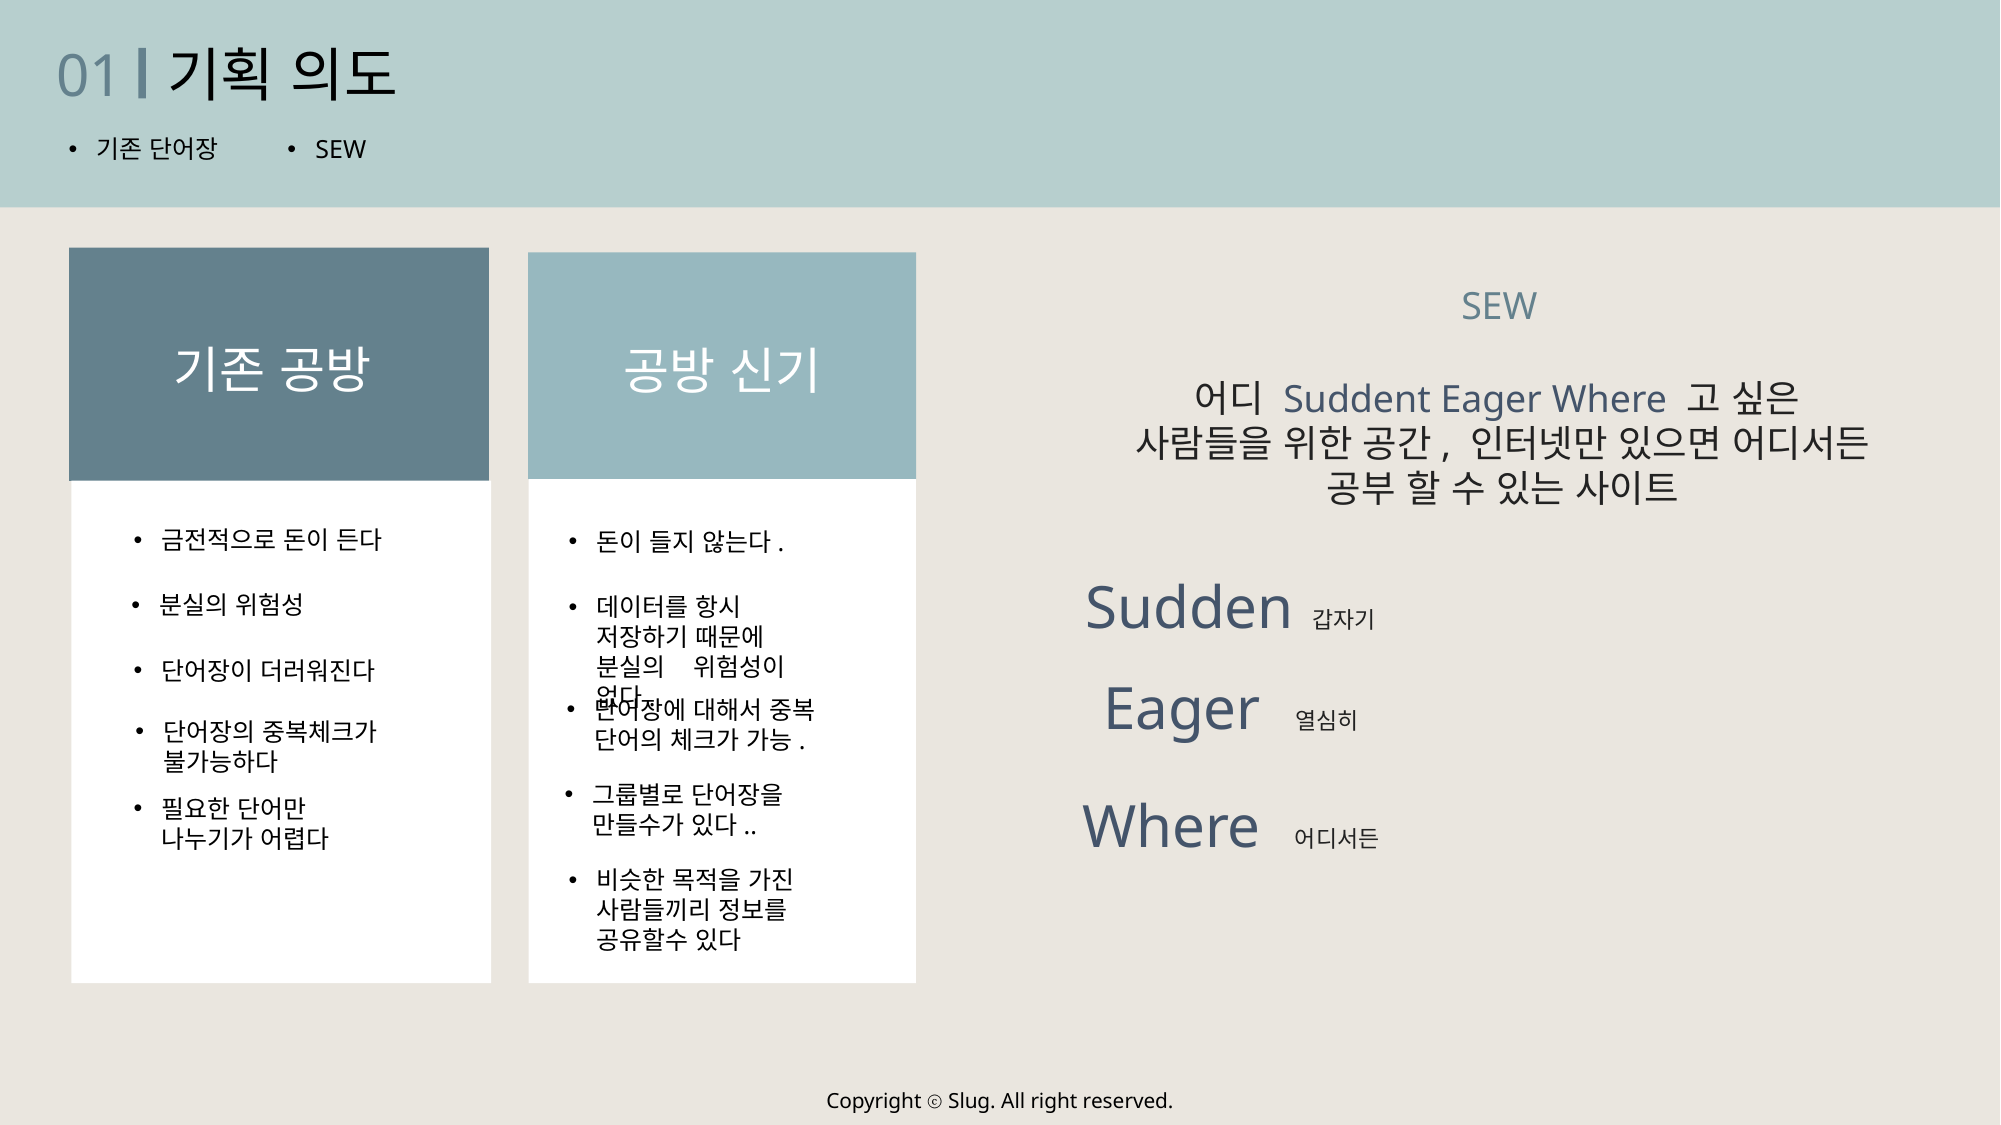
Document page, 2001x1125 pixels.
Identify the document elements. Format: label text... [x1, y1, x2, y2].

text_box SEW [272, 126, 566, 171]
text_box [68, 247, 490, 482]
text_box 01 [41, 30, 152, 115]
text_box 금전적으로 돈이 든다 [118, 517, 412, 562]
text_box 단어장의 중복체크가 불가능하다 [120, 708, 414, 784]
text_box SEW [1446, 274, 1585, 335]
text_box [528, 478, 917, 984]
text_box [0, 0, 2000, 208]
text_box 기존 단어장 [53, 126, 272, 171]
text_box [527, 251, 917, 480]
text_box Eager 열심히 [1054, 663, 1408, 749]
text_box Sudden 갑자기 [1054, 562, 1408, 648]
text_box 공방 신기 [544, 331, 900, 407]
text_box 데이터를 항시 저장하기 때문에 분실의 위험성이 없다. [553, 584, 847, 719]
text_box [70, 480, 492, 984]
text_box 비슷한 목적을 가진 사람들끼리 정보를 공유할수 있다 [553, 857, 847, 962]
text_box 기획 의도 [152, 30, 595, 115]
text_box [94, 572, 451, 633]
text_box 단어장이 더러워진다 [118, 647, 412, 693]
text_box 필요한 단어만 나누기가 어렵다 [118, 785, 412, 861]
text_box 기존 공방 [94, 331, 451, 406]
text_box [545, 522, 901, 583]
text_box 어디 Suddent Eager Where 고 싶은 사람들을 위한 공간, 인터넷만 있으면 어디서든 공부 할 수 있는 사이트 [1094, 367, 1912, 518]
text_box 그룹별로 단어장을 만들수가 있다.. [549, 772, 843, 847]
text_box Copyright ⓒ Slug. All right reserved. [740, 1080, 1260, 1120]
text_box Where 어디서든 [1054, 782, 1408, 867]
text_box 단어장에 대해서 중복 단어의 체크가 가능. [551, 686, 845, 762]
text_box 돈이 들지 않는다. [553, 518, 847, 564]
text_box [137, 47, 147, 99]
text_box 분실의 위험성 [116, 582, 410, 627]
